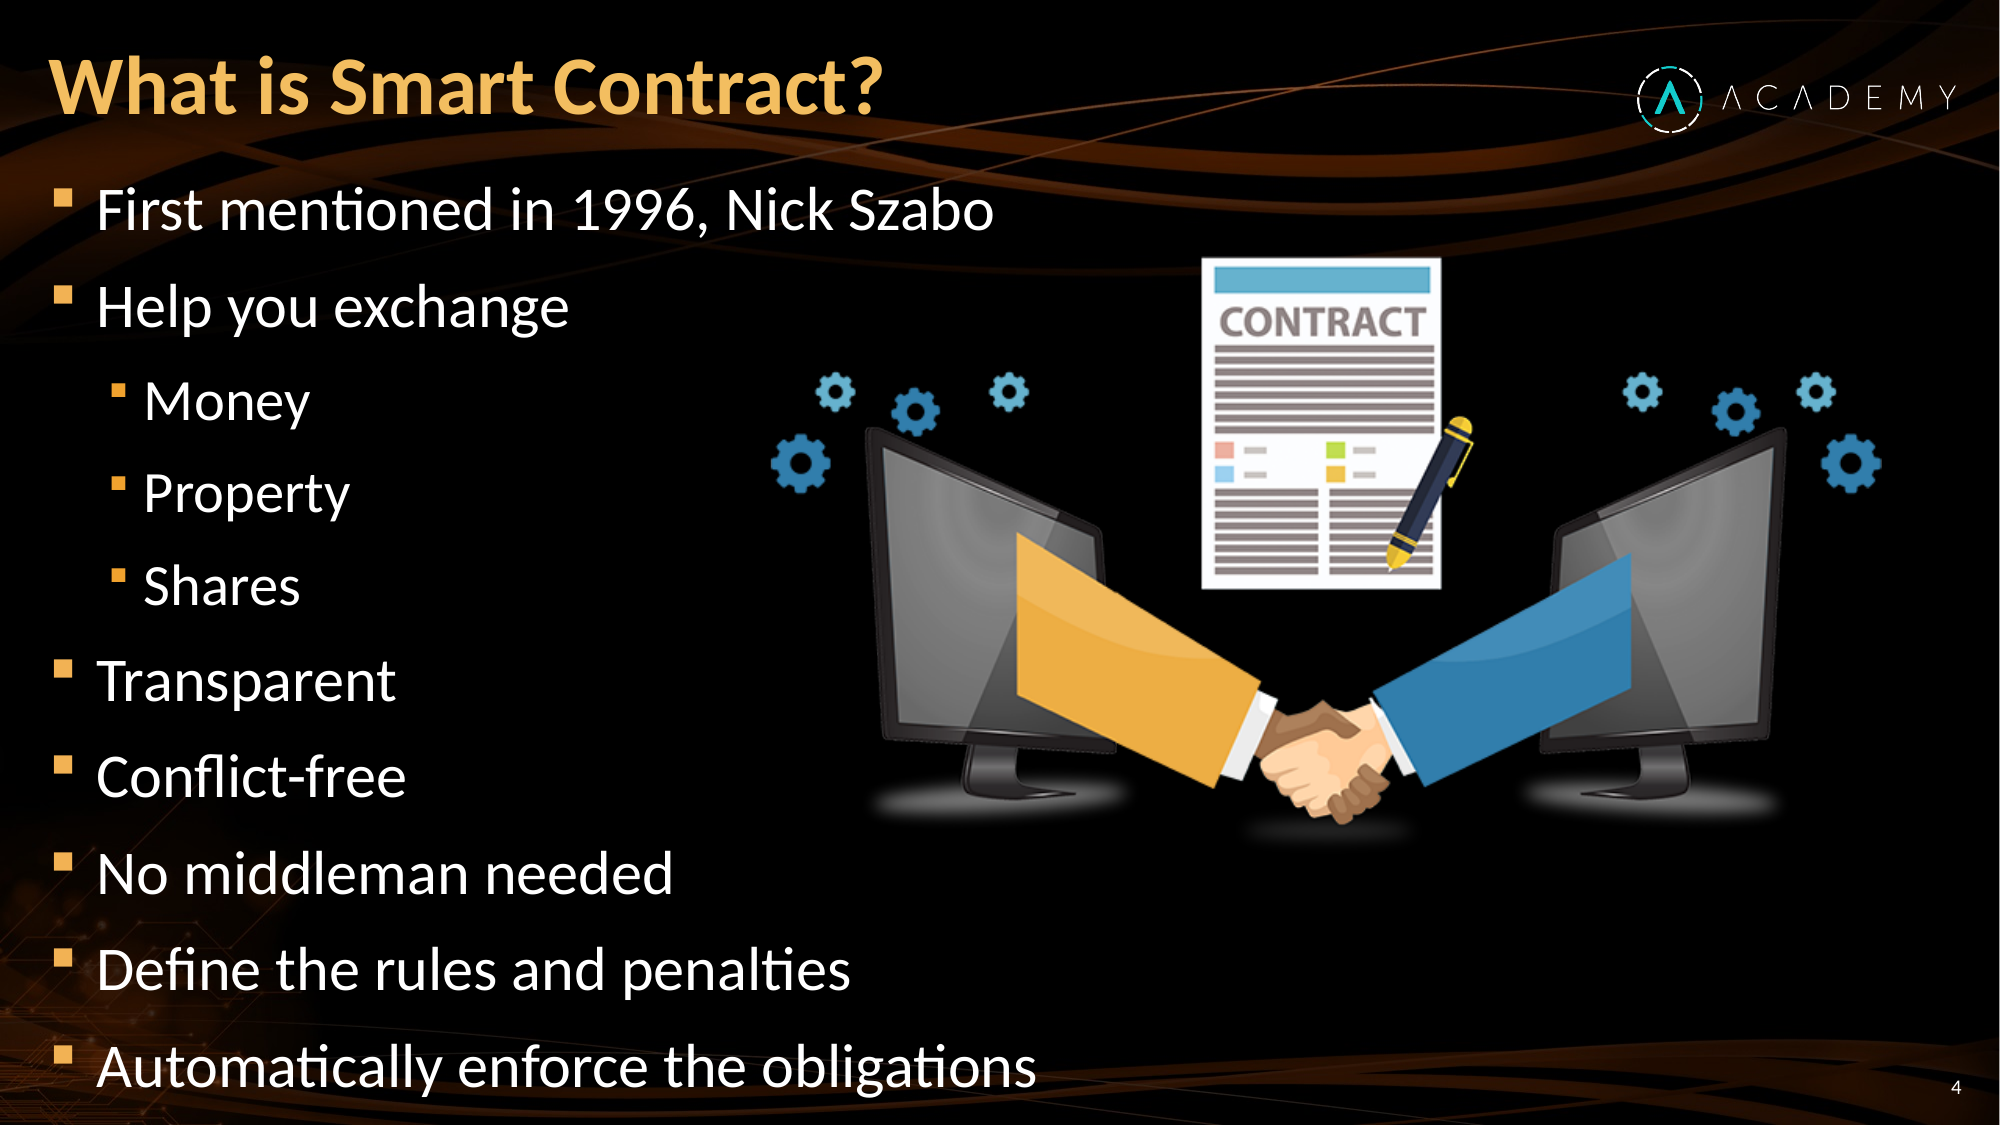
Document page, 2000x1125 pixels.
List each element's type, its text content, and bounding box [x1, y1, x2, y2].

picture [0, 0, 2000, 1125]
title What is Smart Contract? [30, 0, 1602, 175]
picture [712, 224, 1963, 890]
list First mentioned in 1996, Nick Szabo Help you exchange Money Property Shares Transparent Conflict-free No middleman needed Define the rules and penalties Automatically enforce the obligations [31, 162, 1968, 1113]
